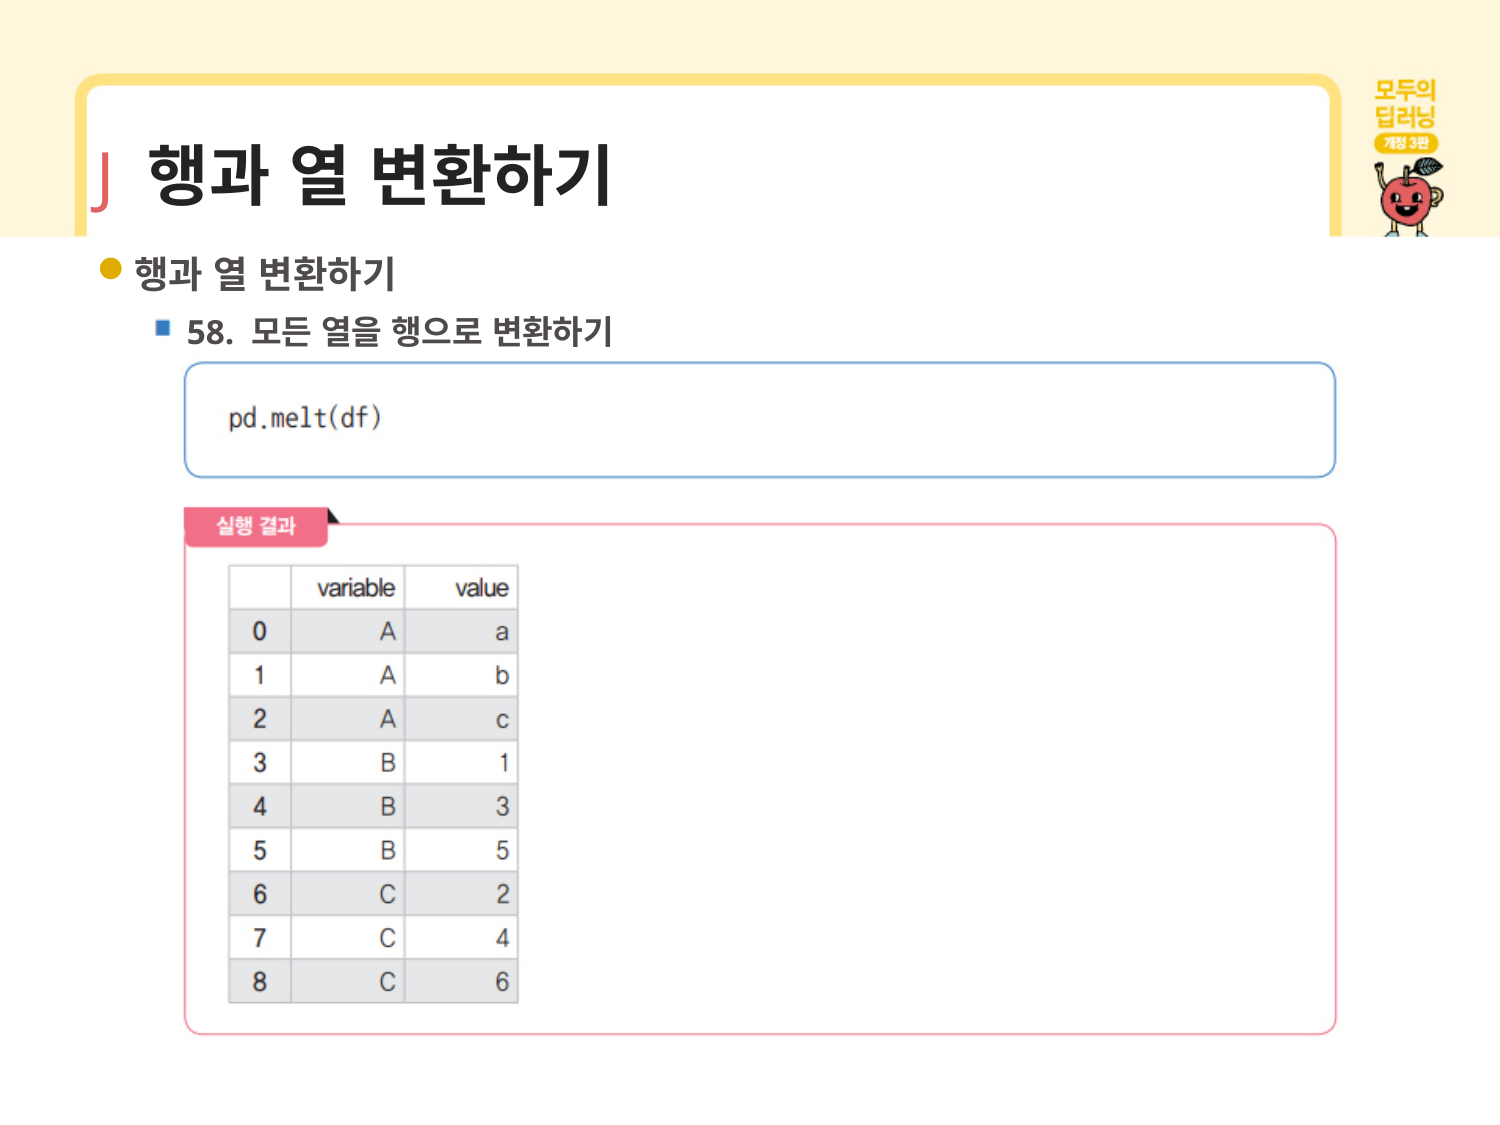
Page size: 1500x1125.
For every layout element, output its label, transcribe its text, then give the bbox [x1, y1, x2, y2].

picture [0, 0, 1500, 1125]
list 행과 열 변환하기 58. 모든 열을 행으로 변환하기 [81, 239, 1412, 1054]
title J 행과 열 변환하기 [81, 90, 1412, 222]
